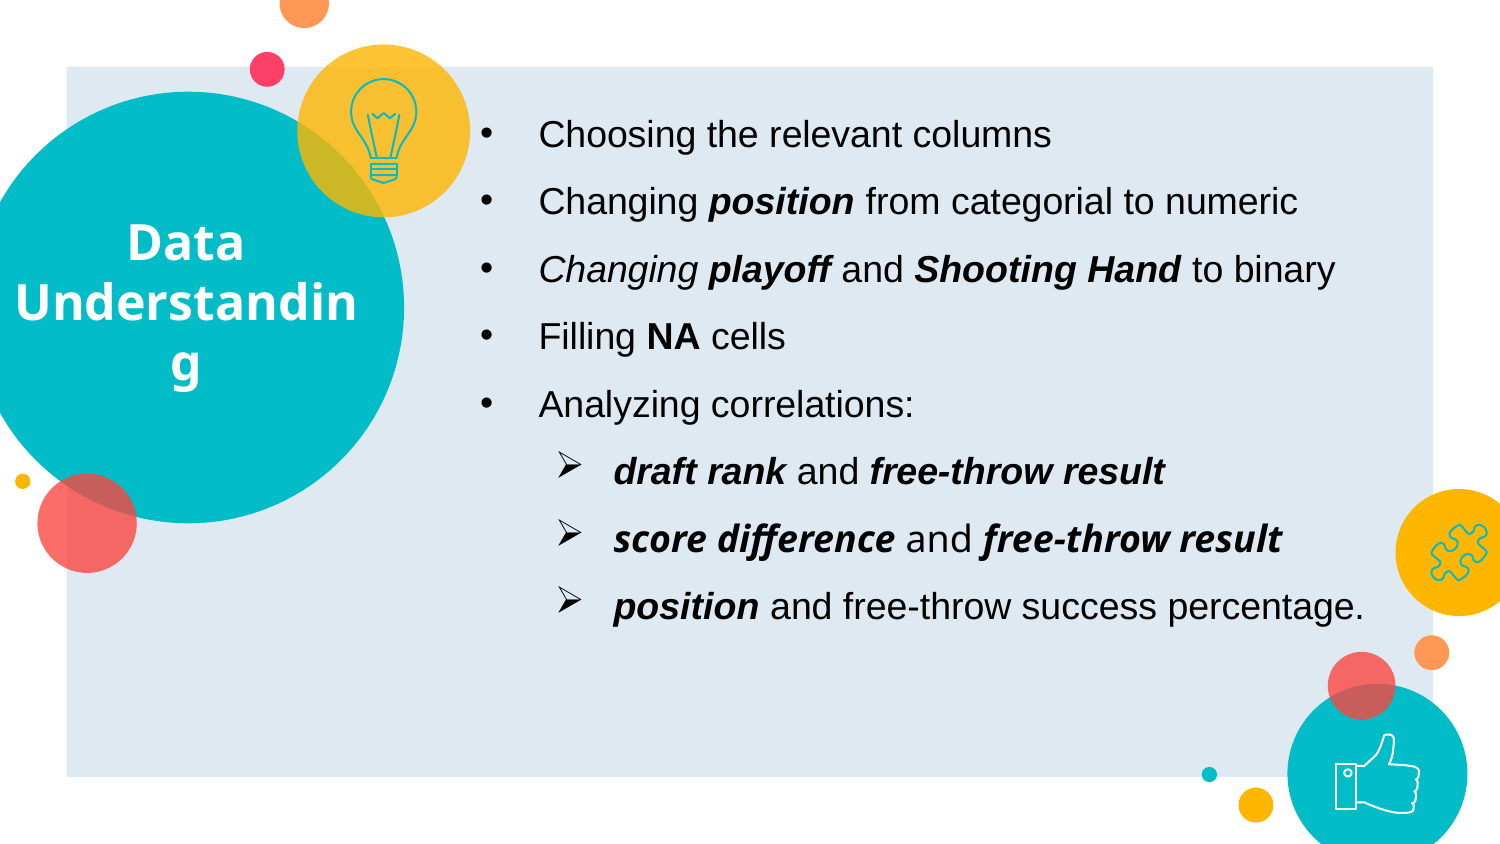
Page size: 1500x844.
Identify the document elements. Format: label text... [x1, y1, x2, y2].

title Data Understanding [0, 84, 388, 516]
list Choosing the relevant columns Changing position from categorial to numeric Changing playoff and Shooting Hand to binary Filling NA cells Analyzing correlations: draft rank and free-throw result score difference and free-throw result position and free-throw success percentage. [448, 72, 1500, 661]
